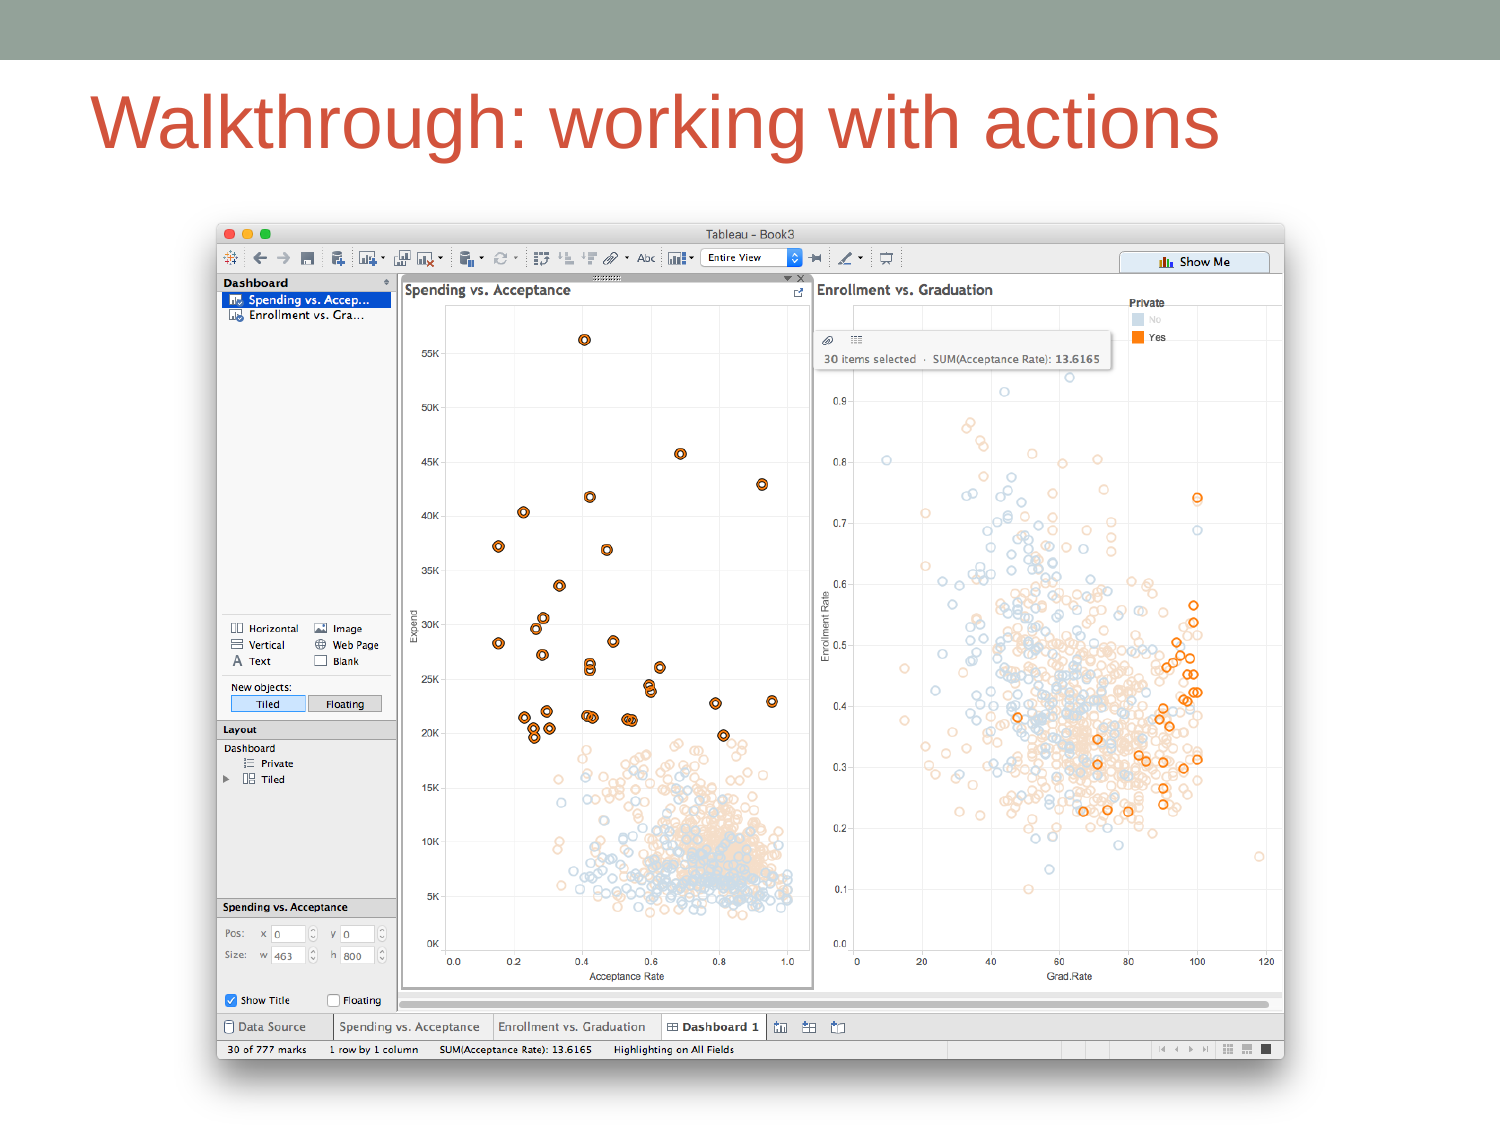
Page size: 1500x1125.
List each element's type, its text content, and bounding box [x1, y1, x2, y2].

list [0, 195, 1500, 1125]
title Walkthrough: working with actions [75, 37, 1425, 194]
